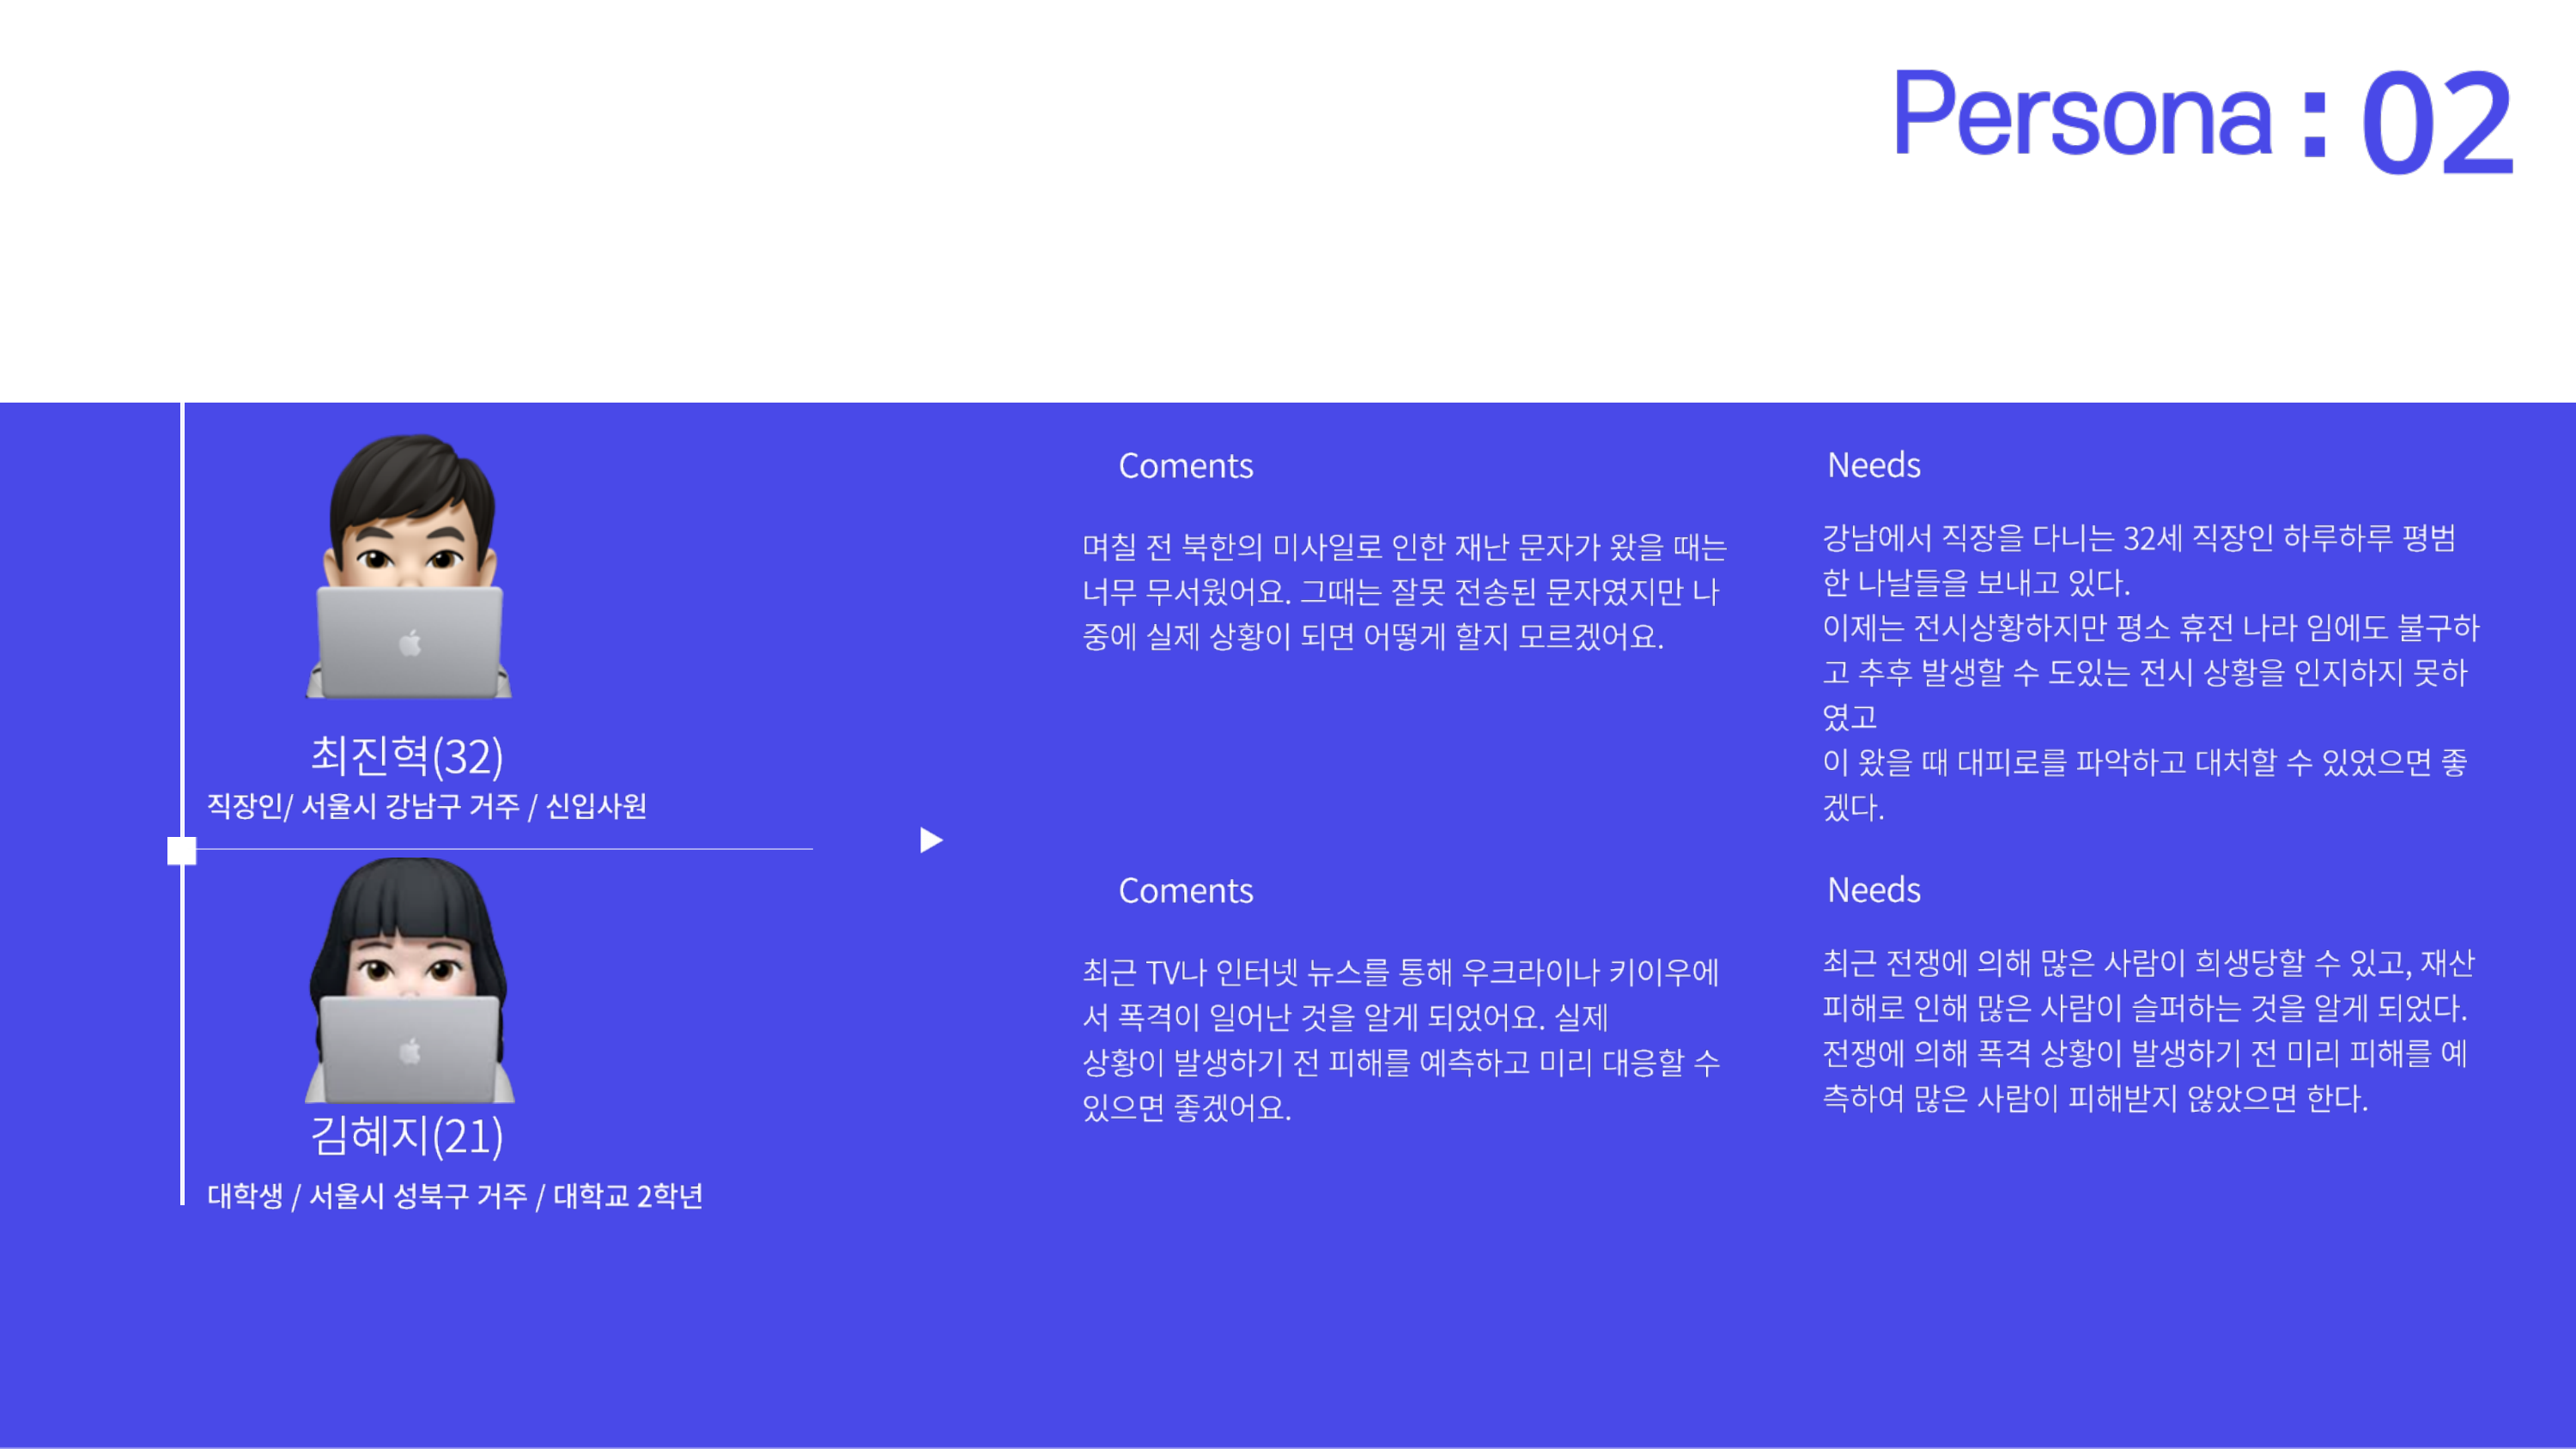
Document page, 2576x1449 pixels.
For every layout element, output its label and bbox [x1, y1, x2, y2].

text_box [305, 858, 515, 1080]
picture [1853, 0, 2576, 395]
picture [197, 1081, 732, 1245]
text_box [919, 828, 946, 852]
text_box [180, 873, 185, 1205]
text_box [167, 837, 197, 866]
picture [1072, 430, 1757, 687]
picture [198, 720, 499, 853]
text_box [1822, 440, 2482, 830]
text_box [180, 403, 185, 835]
text_box [248, 398, 572, 720]
picture [501, 720, 675, 853]
text_box [0, 403, 2576, 1449]
text_box [1081, 865, 2482, 1130]
